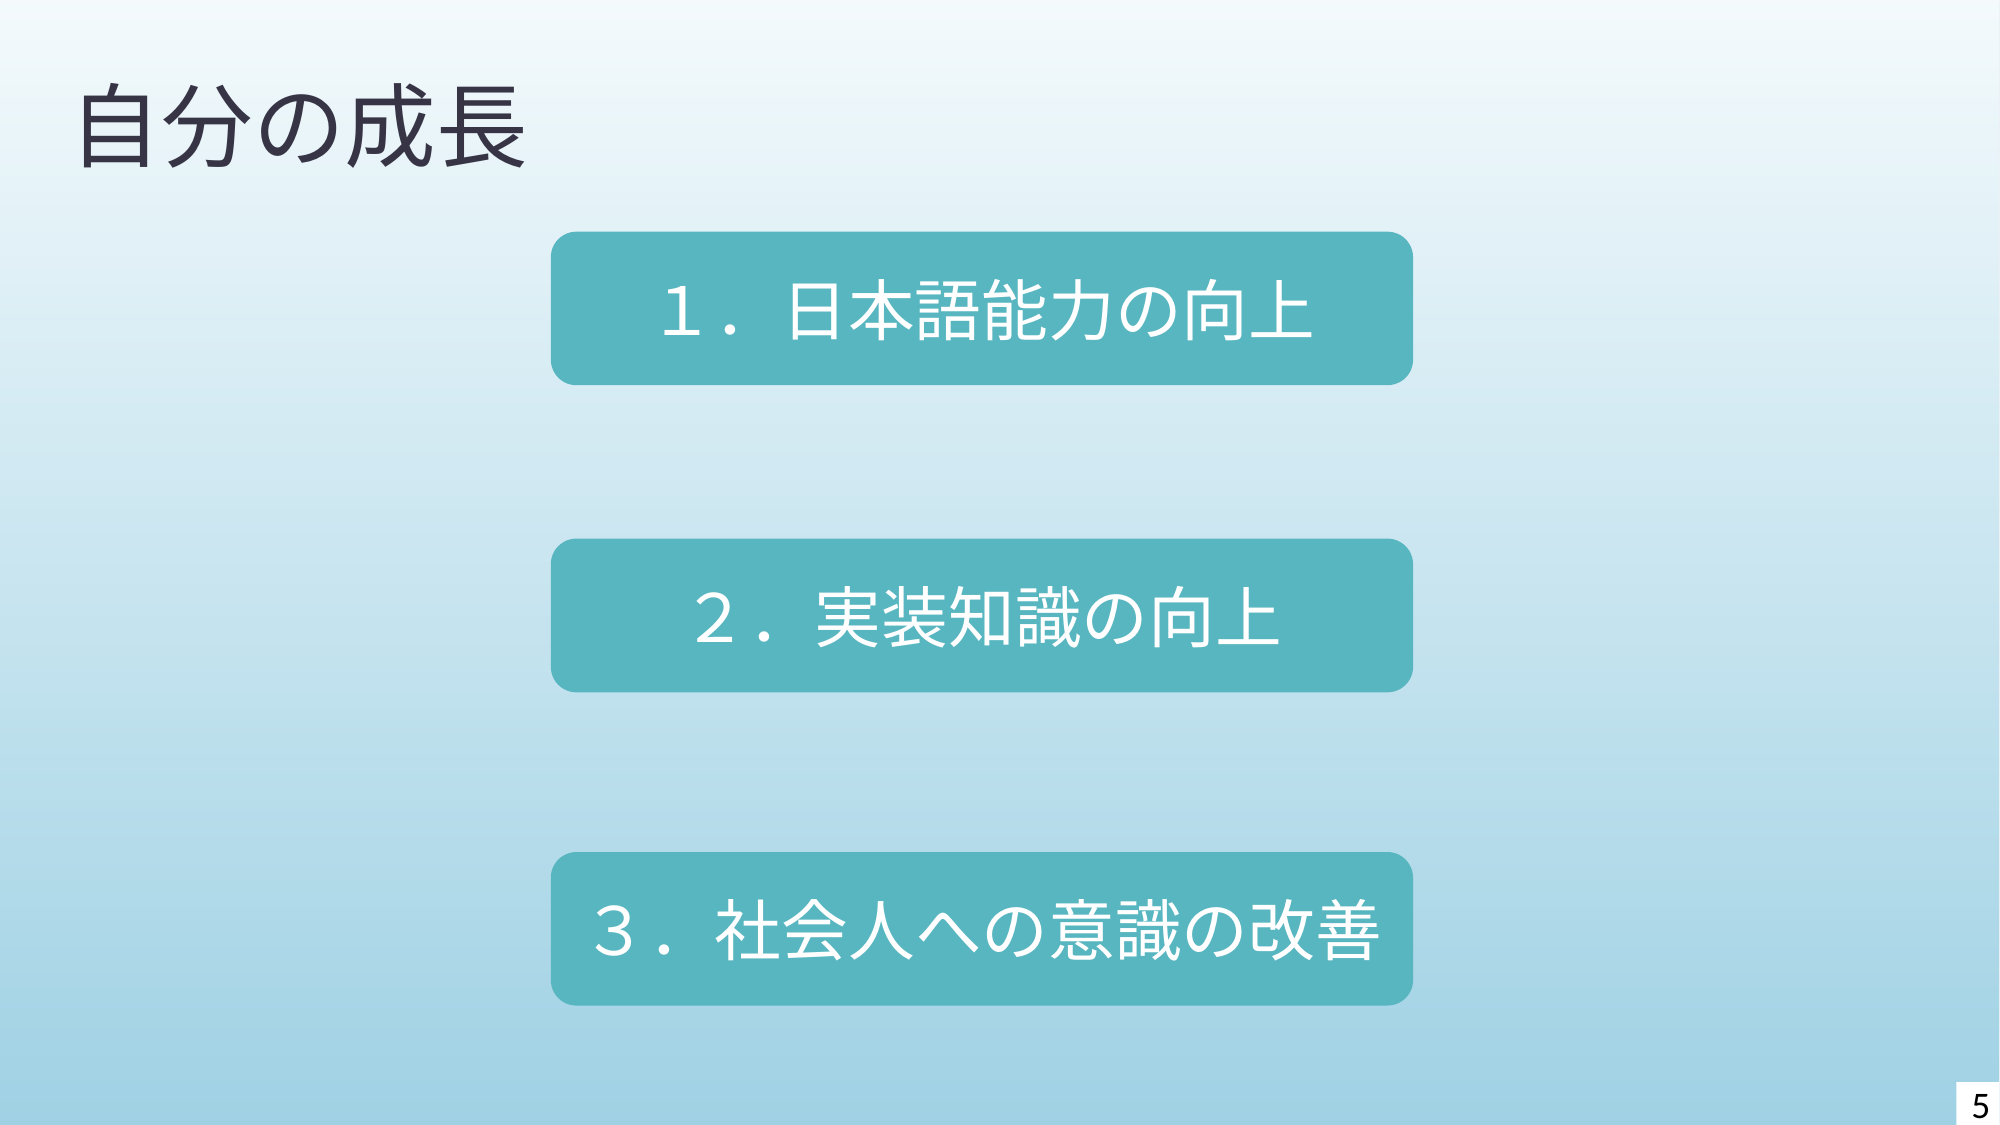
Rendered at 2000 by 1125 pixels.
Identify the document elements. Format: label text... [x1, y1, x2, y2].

text_box 5 [1955, 1081, 2000, 1125]
title 自分の成長 [54, 69, 635, 186]
text_box ２．実装知識の向上 [549, 537, 1415, 694]
list [149, 692, 1414, 1024]
text_box １．日本語能力の向上 [549, 230, 1415, 387]
text_box ３．社会人への意識の改善 [549, 850, 1415, 1008]
